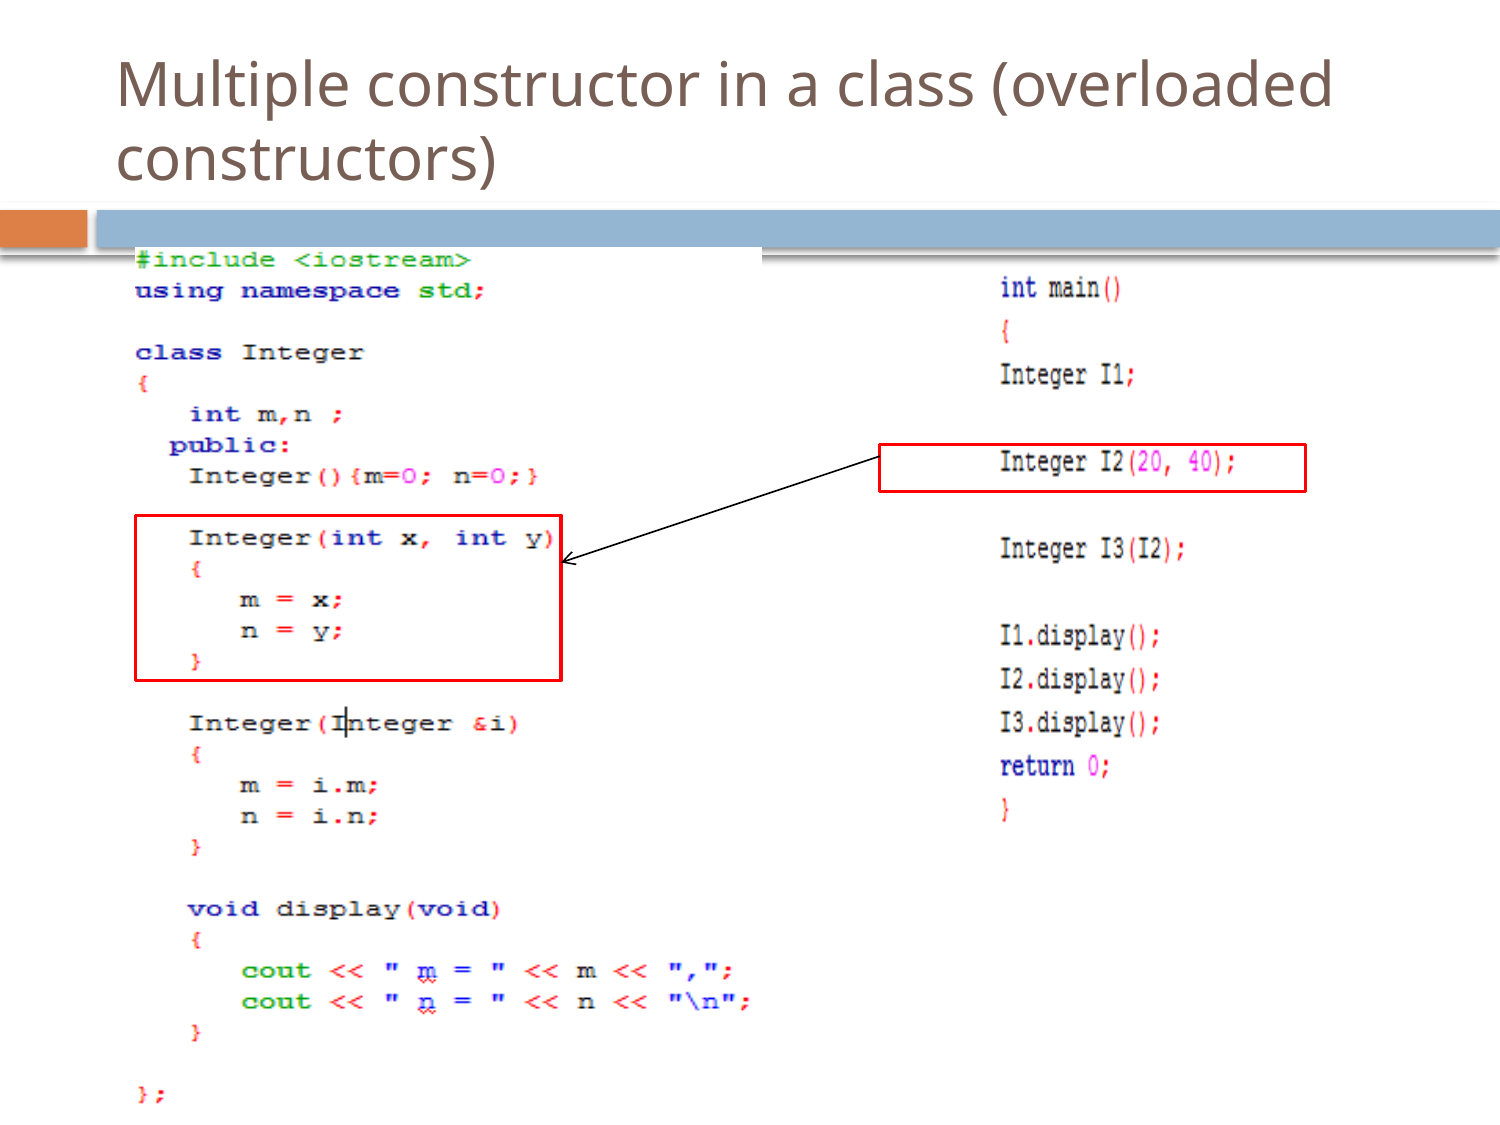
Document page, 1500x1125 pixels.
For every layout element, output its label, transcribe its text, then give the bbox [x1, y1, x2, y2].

picture [997, 266, 1252, 859]
text_box [1257, 443, 1307, 493]
text_box [878, 443, 991, 493]
picture [135, 247, 763, 1118]
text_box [560, 455, 881, 563]
title Multiple constructor in a class (overloaded constructors) [100, 37, 1438, 200]
